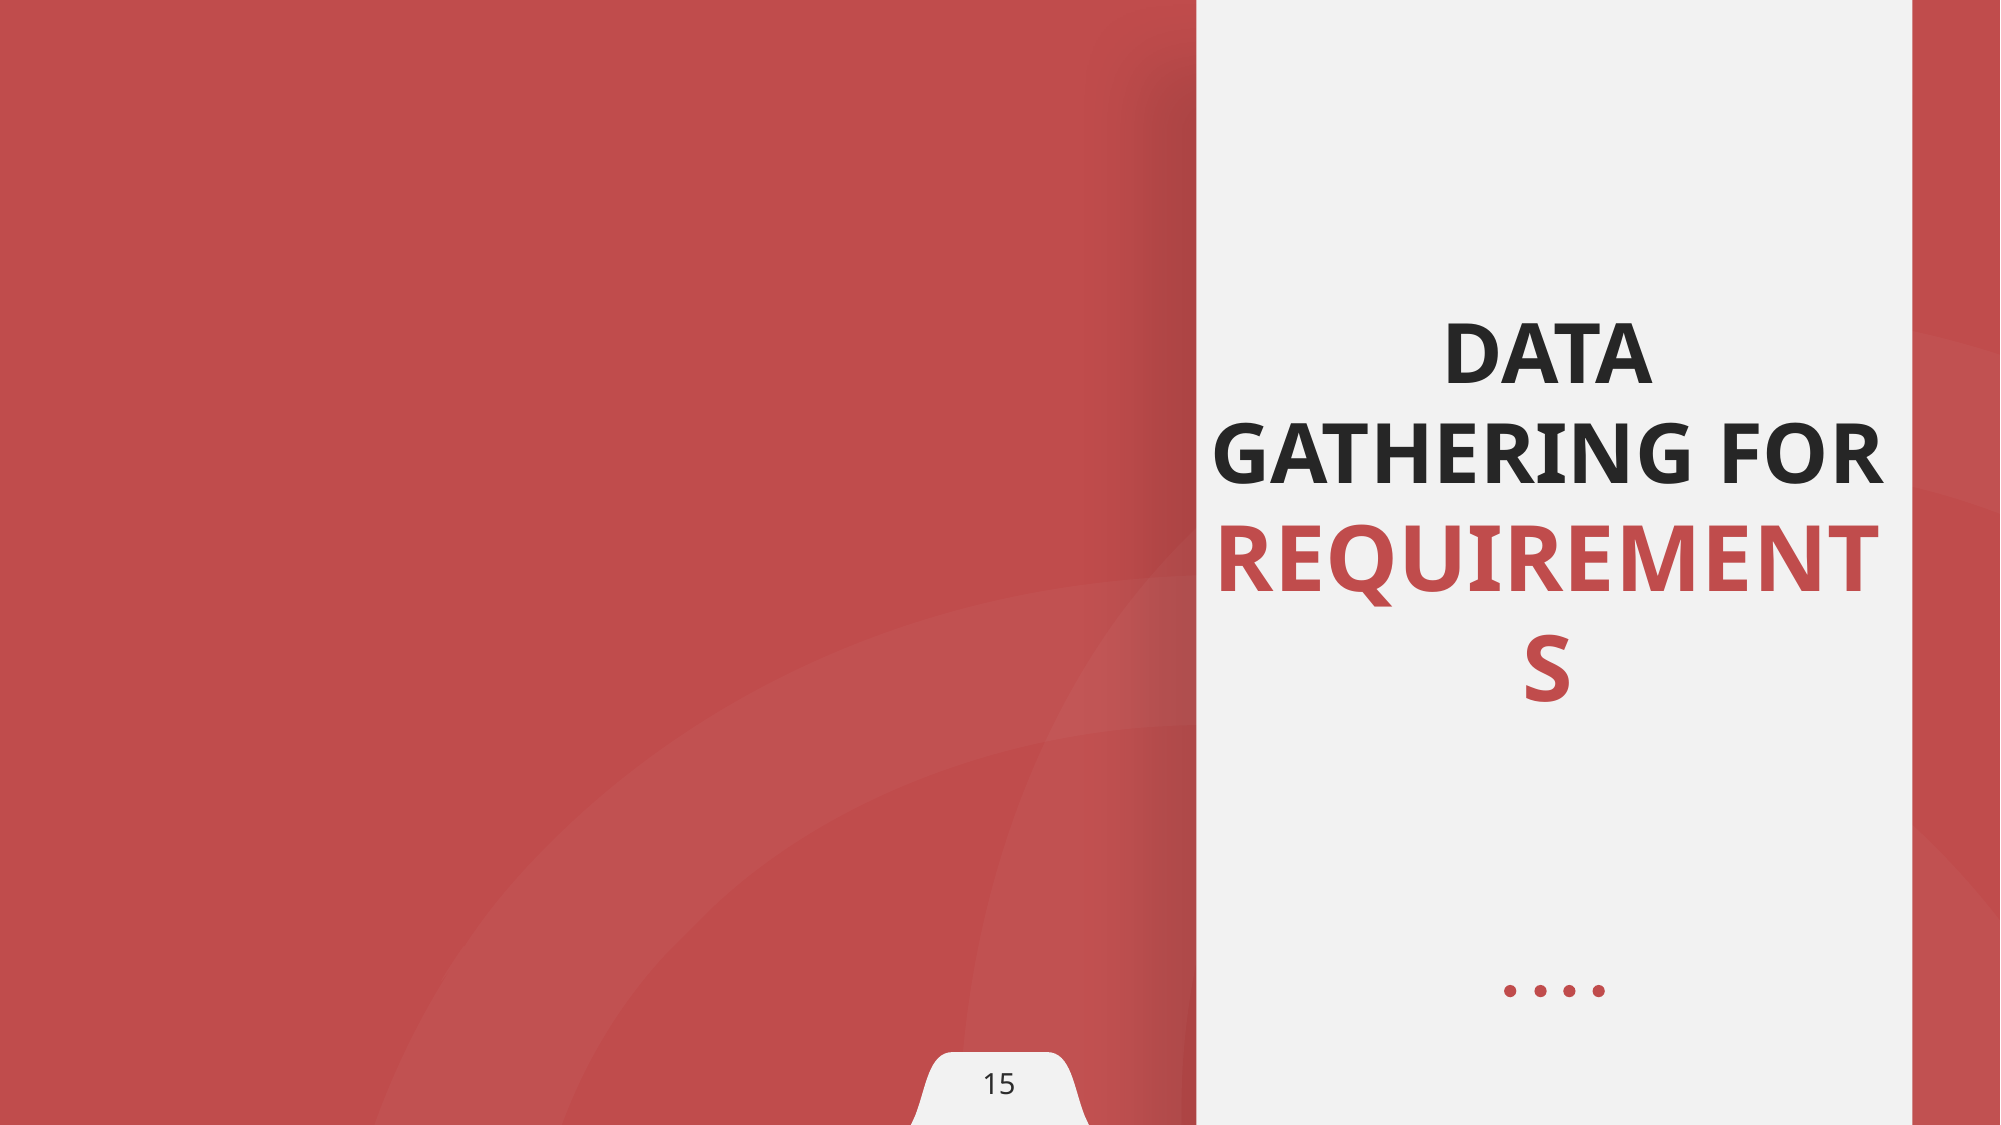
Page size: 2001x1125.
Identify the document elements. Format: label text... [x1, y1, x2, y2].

text_box DATA GATHERING FOR REQUIREMENTS [1182, 292, 1913, 728]
slide_number 15 [774, 1055, 1225, 1116]
